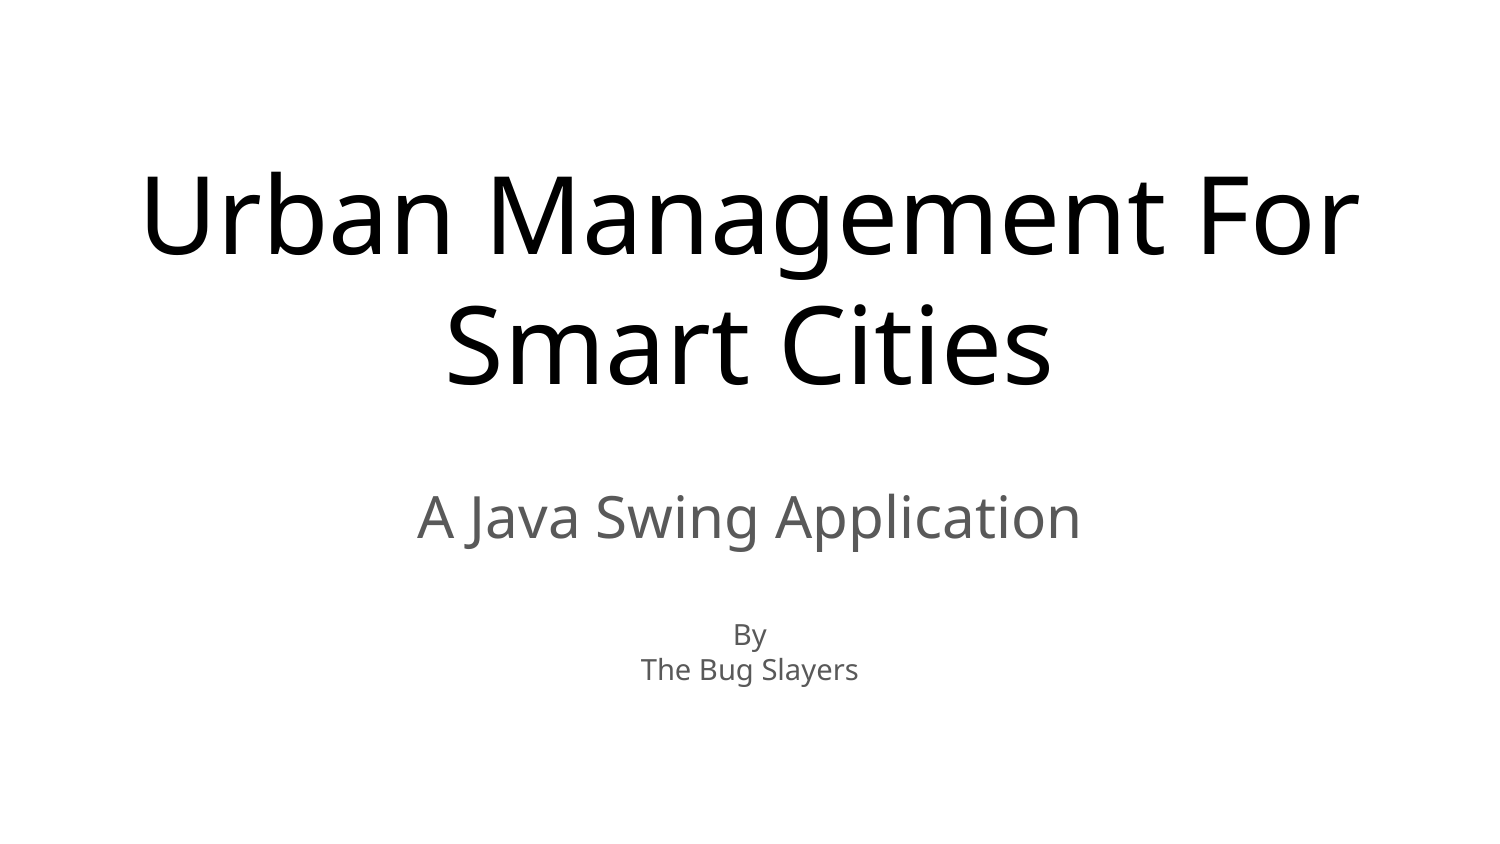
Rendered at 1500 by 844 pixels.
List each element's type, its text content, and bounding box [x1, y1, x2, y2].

title Urban Management For Smart Cities [51, 84, 1449, 422]
subtitle By The Bug Slayers [51, 601, 1449, 731]
subtitle A Java Swing Application [51, 464, 1449, 595]
